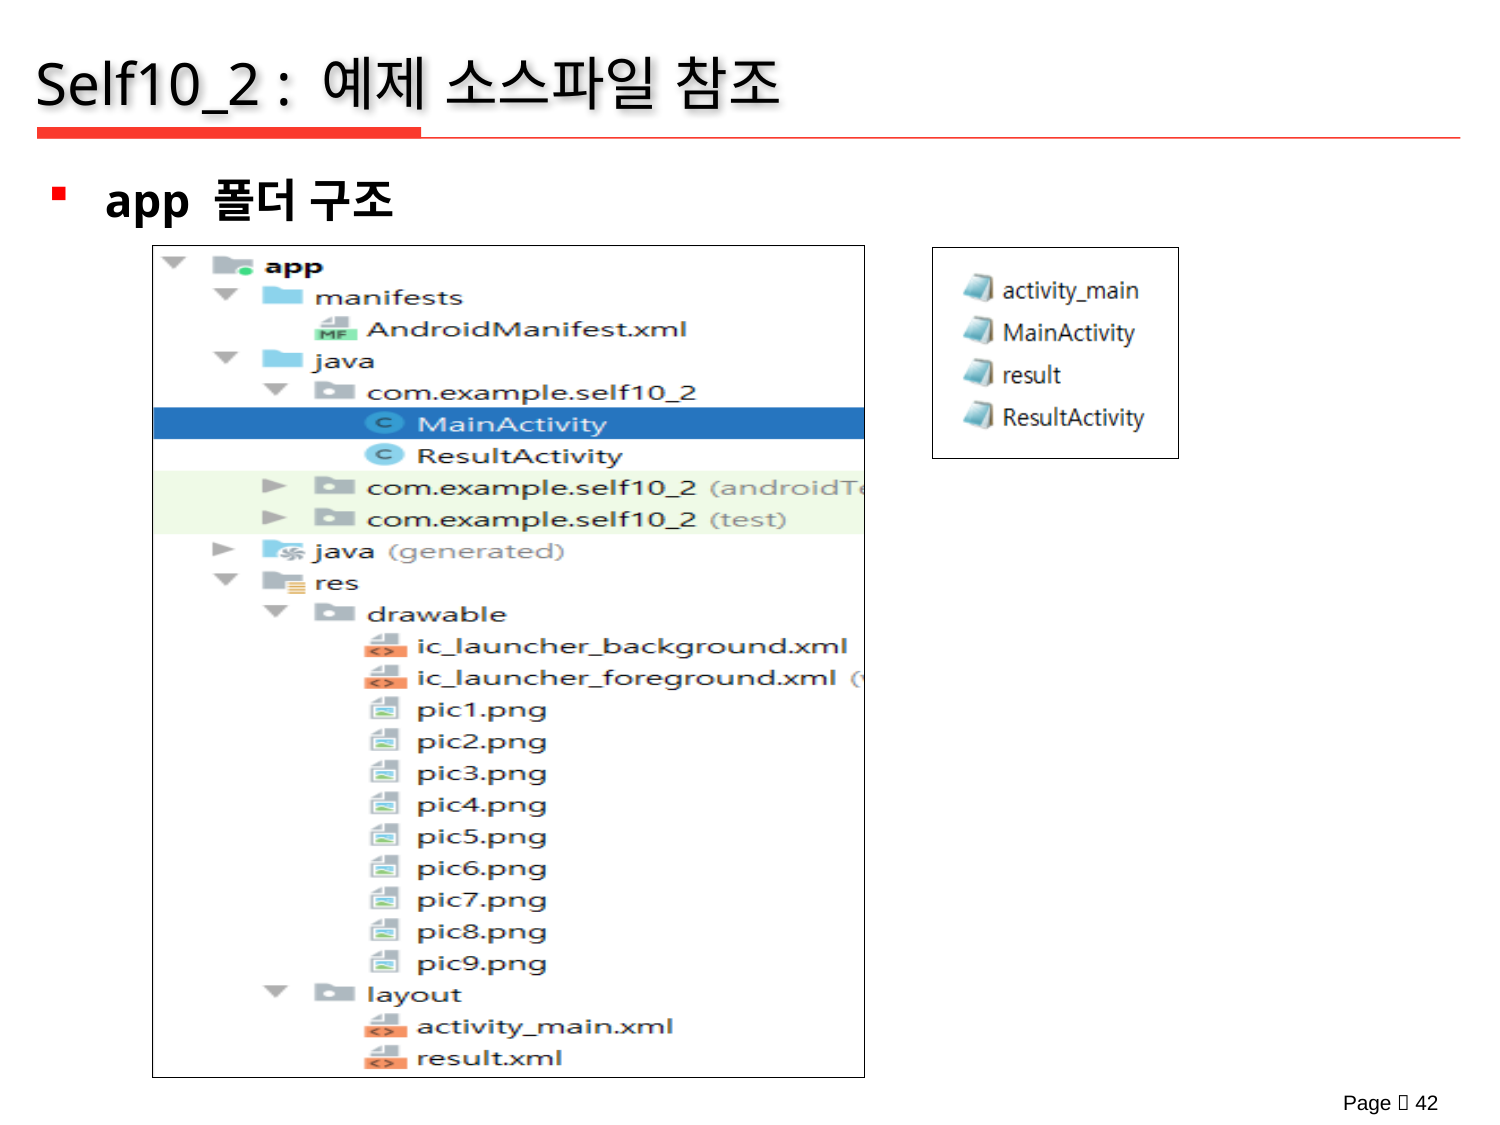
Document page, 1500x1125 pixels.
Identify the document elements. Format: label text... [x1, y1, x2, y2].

list app 폴더 구조 [48, 171, 1448, 248]
picture [932, 246, 1179, 459]
title Self10_2 : 예제 소스파일 참조 [35, 47, 1434, 142]
picture [152, 244, 865, 1078]
